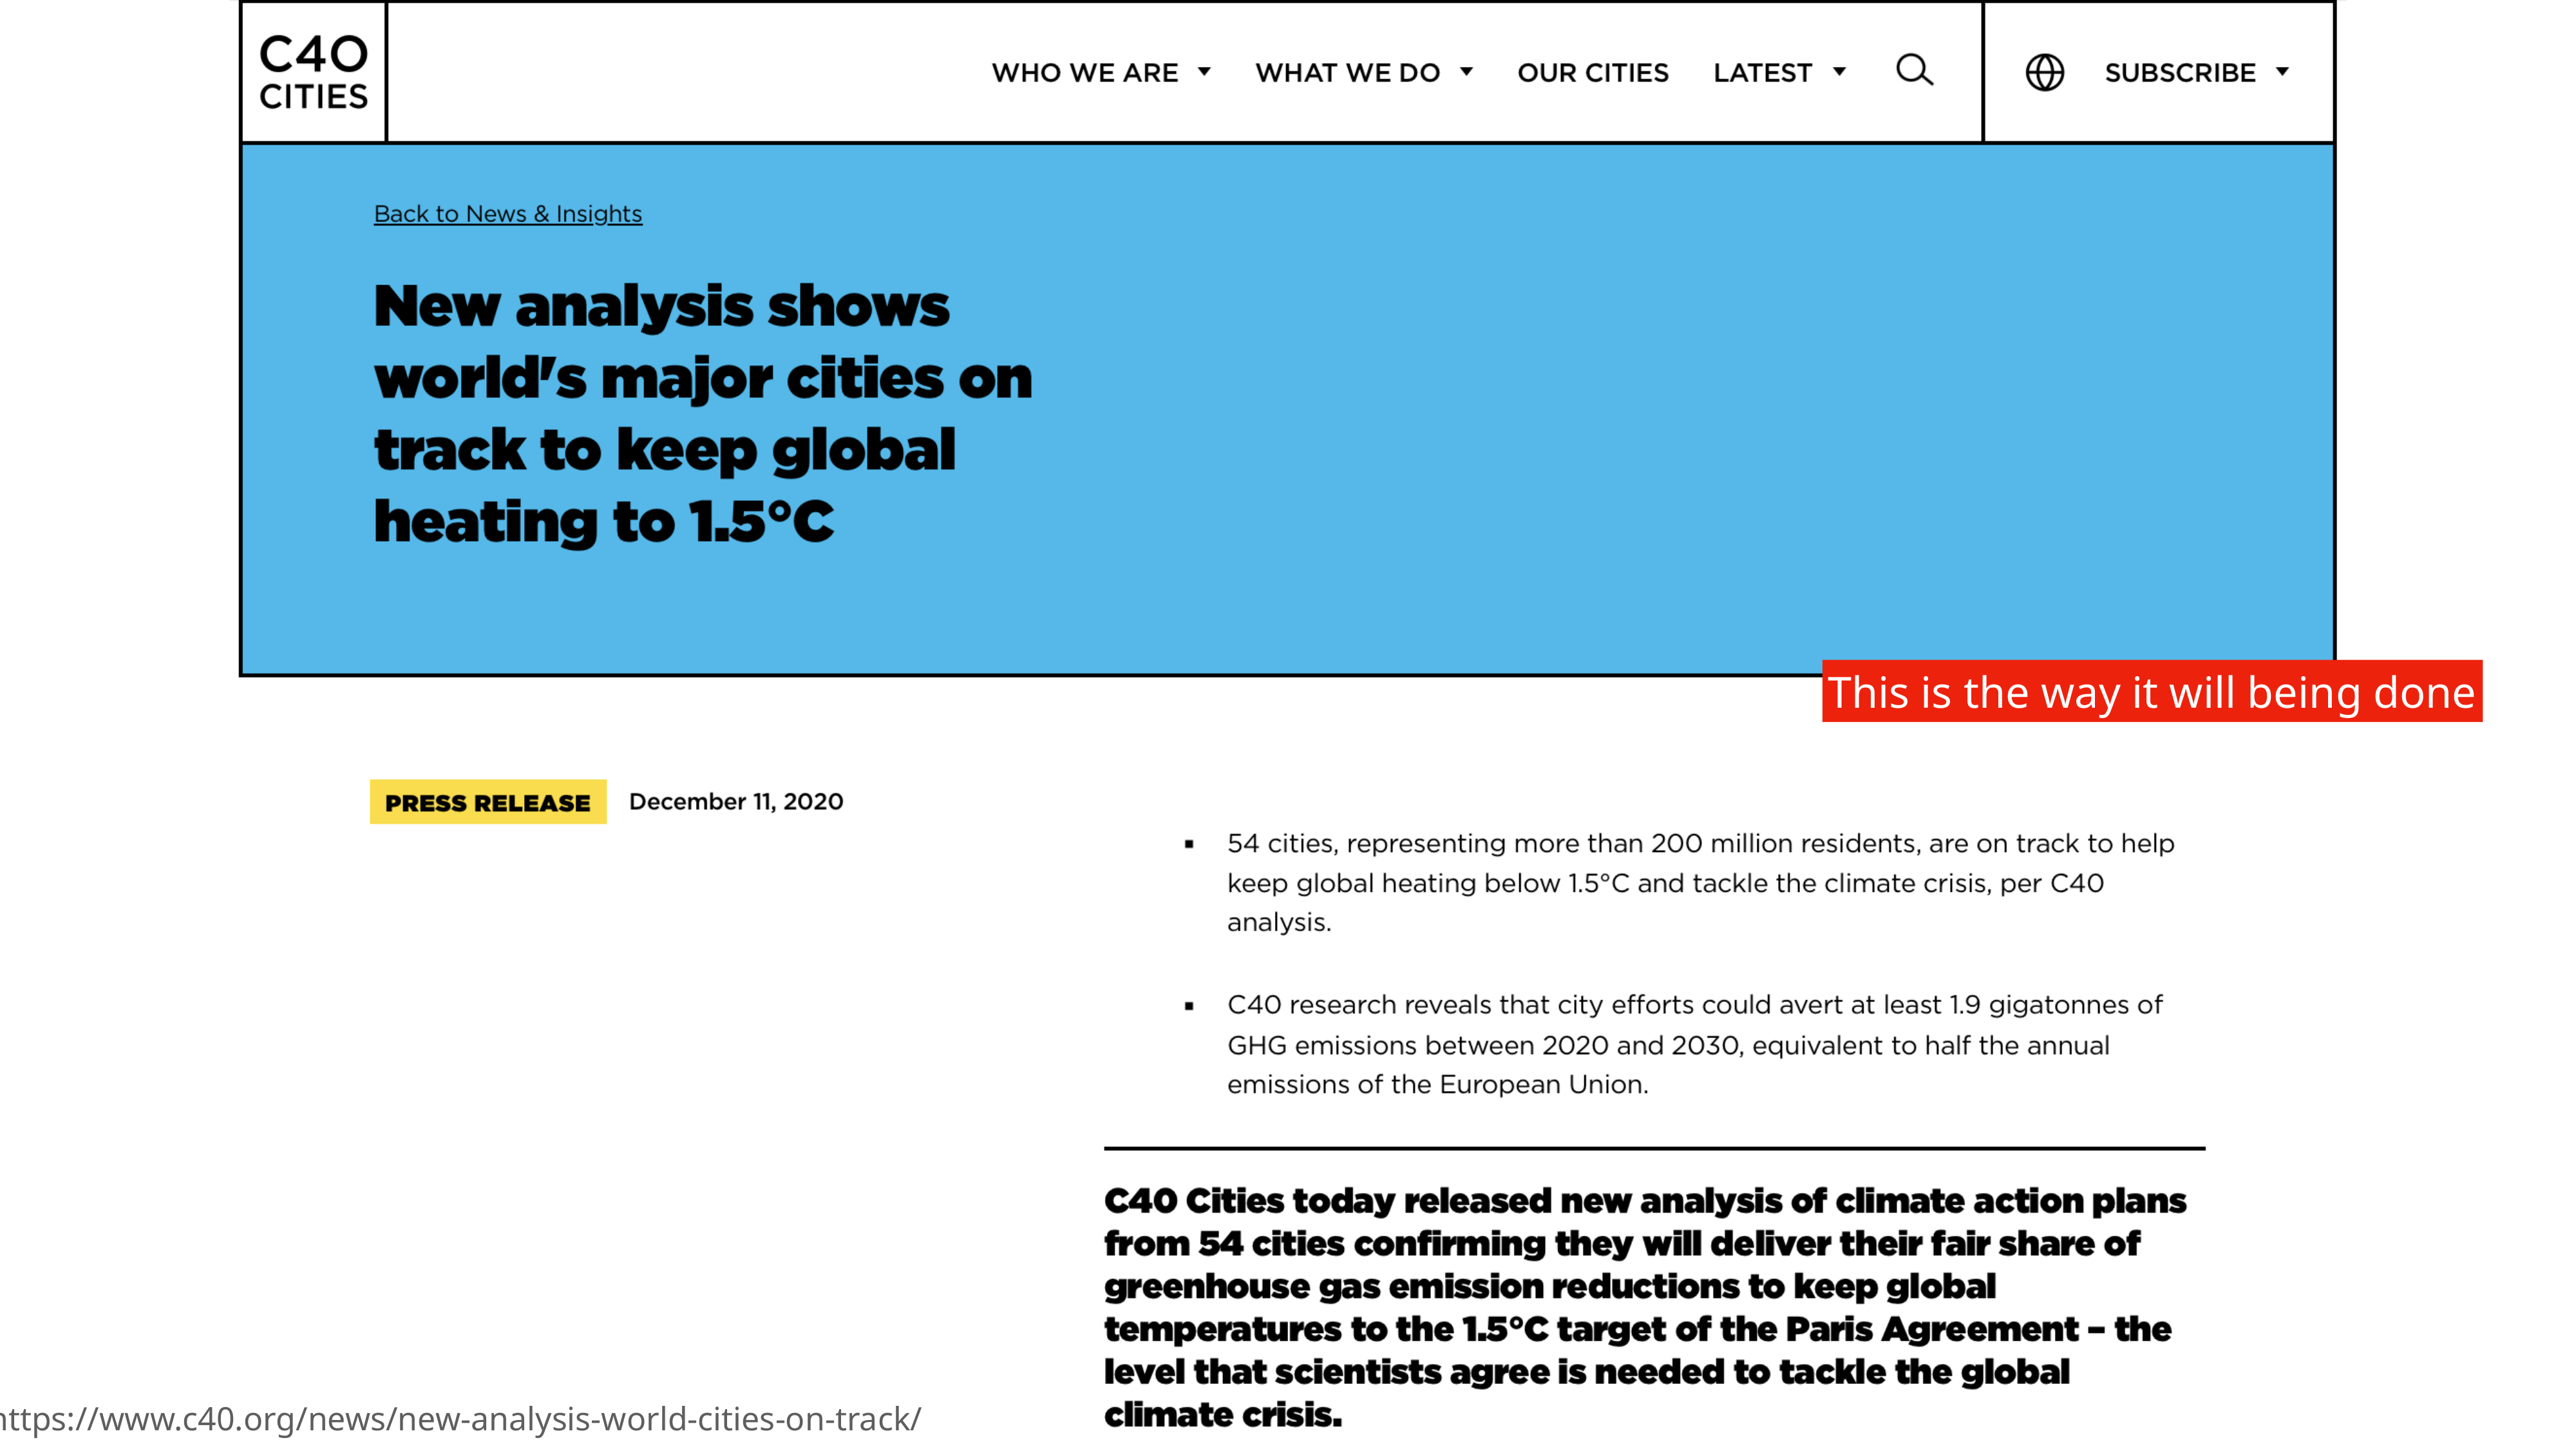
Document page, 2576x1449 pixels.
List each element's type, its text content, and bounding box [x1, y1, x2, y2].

picture [229, 0, 2347, 1449]
text_box https://www.c40.org/news/new-analysis-world-cities-on-track/ [0, 1393, 229, 1443]
text_box This is the way it will being done [2347, 659, 2483, 723]
